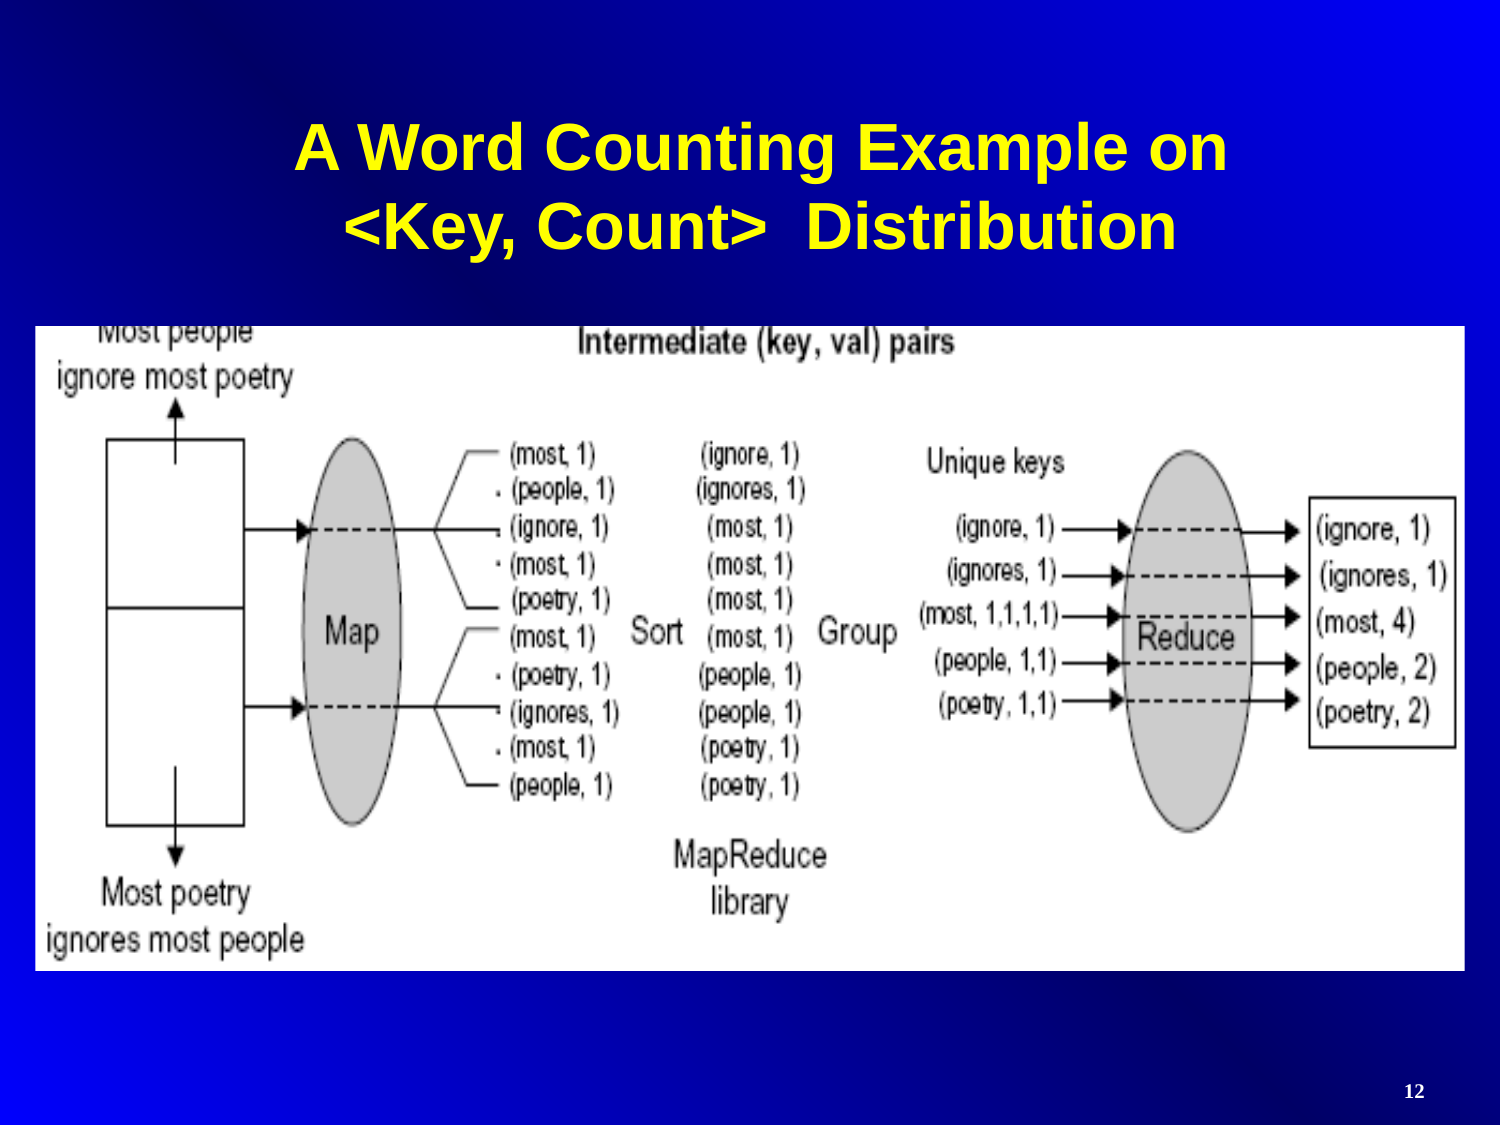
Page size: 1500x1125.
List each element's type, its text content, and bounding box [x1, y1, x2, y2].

picture [35, 308, 1465, 971]
text_box A Word Counting Example on <Key, Count> Distribution [194, 95, 1329, 272]
